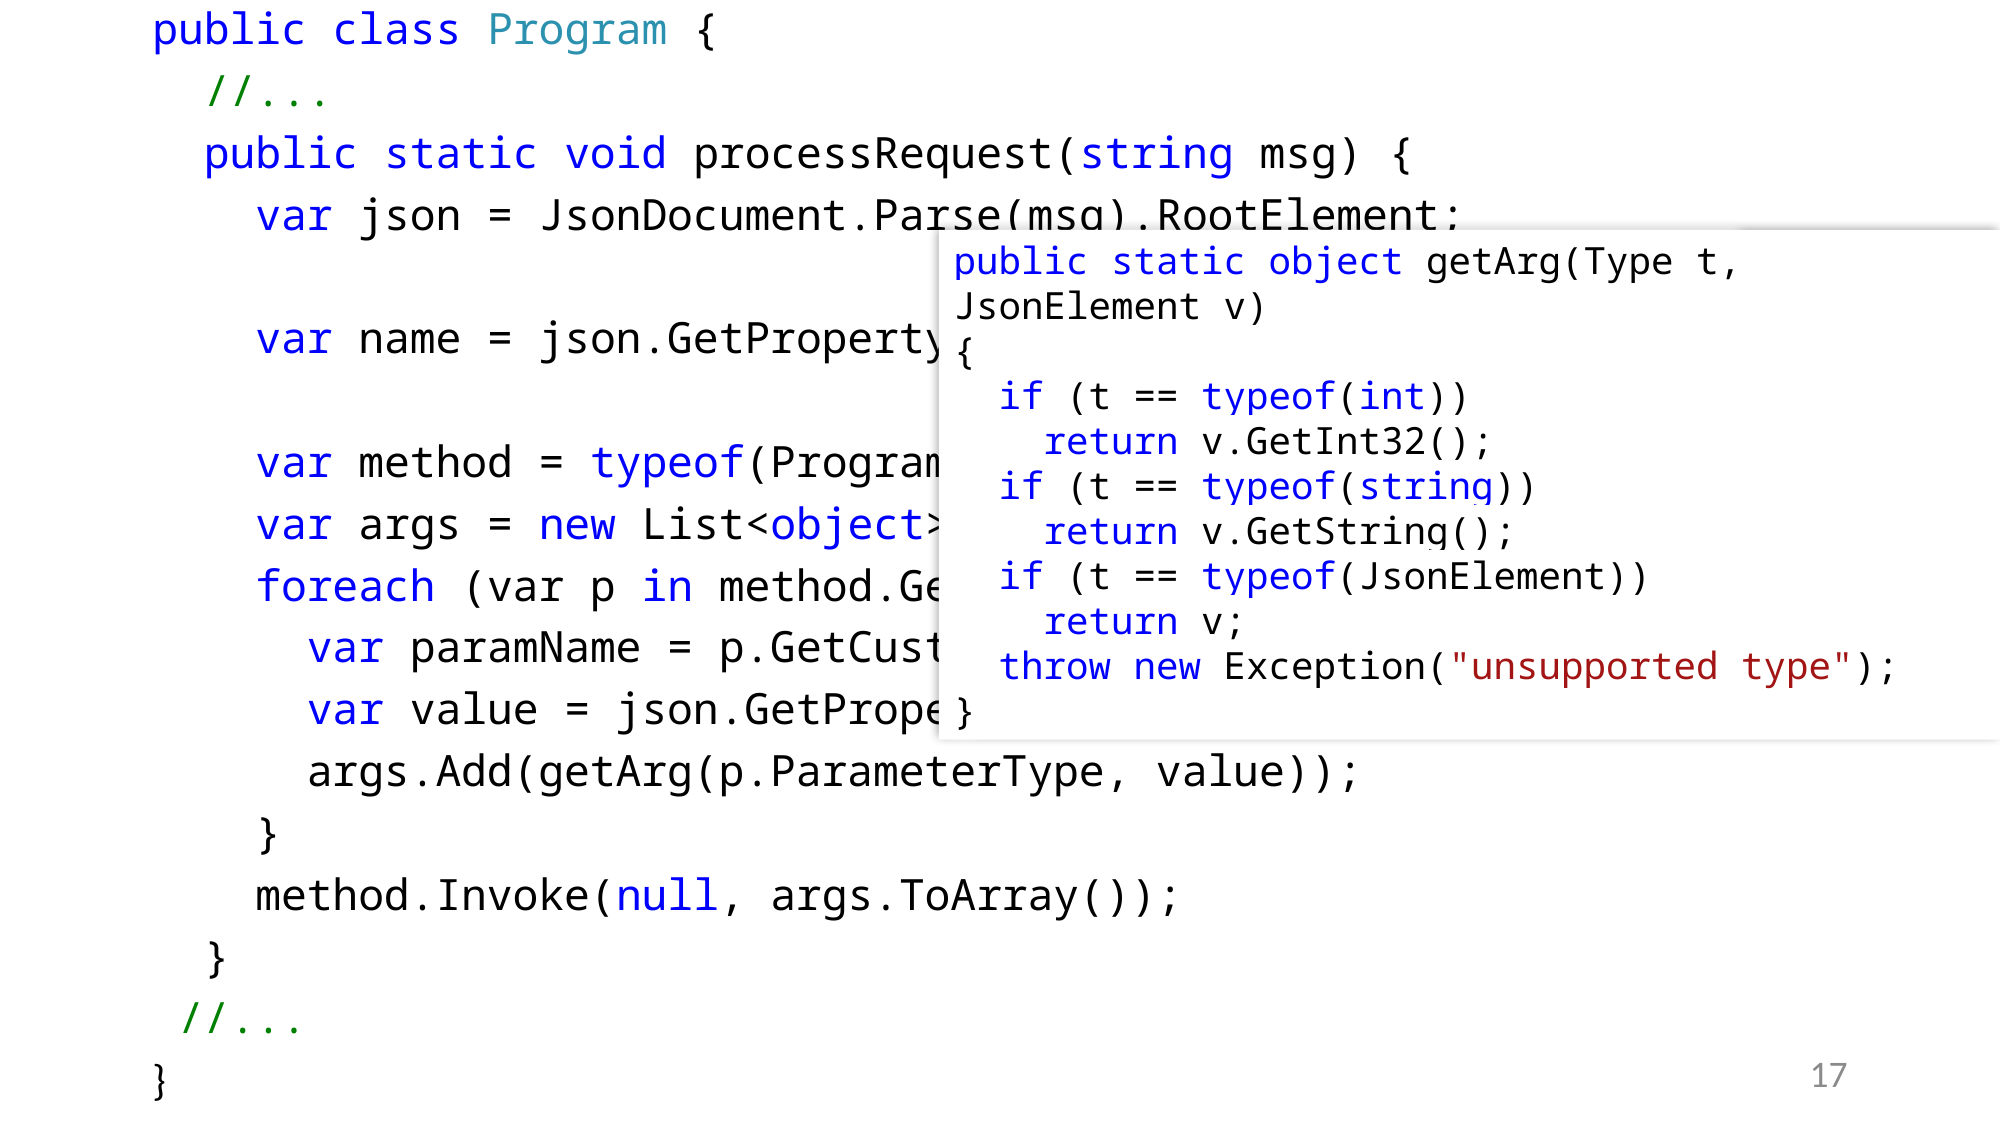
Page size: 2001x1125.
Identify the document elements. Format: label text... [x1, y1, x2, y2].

slide_number 17 [1412, 1042, 1863, 1103]
text_box public static object getArg(Type t, JsonElement v) { if (t == typeof(int)) return v.GetInt32(); if (t == typeof(string)) return v.GetString(); if (t == typeof(JsonElement)) return v; throw new Exception("unsupported type"); } [938, 229, 2000, 740]
list public class Program { //... public static void processRequest(string msg) { var json = JsonDocument.Parse(msg).RootElement; var name = json.GetProperty("request").GetString(); var method = typeof(Program).GetMethod(name); var args = new List<object>(); foreach (var p in method.GetParameters()) { var paramName = p.GetCustomAttribute<Name>().name; var value = json.GetProperty(paramName); args.Add(getArg(p.ParameterType, value)); } method.Invoke(null, args.ToArray()); } //... } [137, 0, 1863, 1125]
